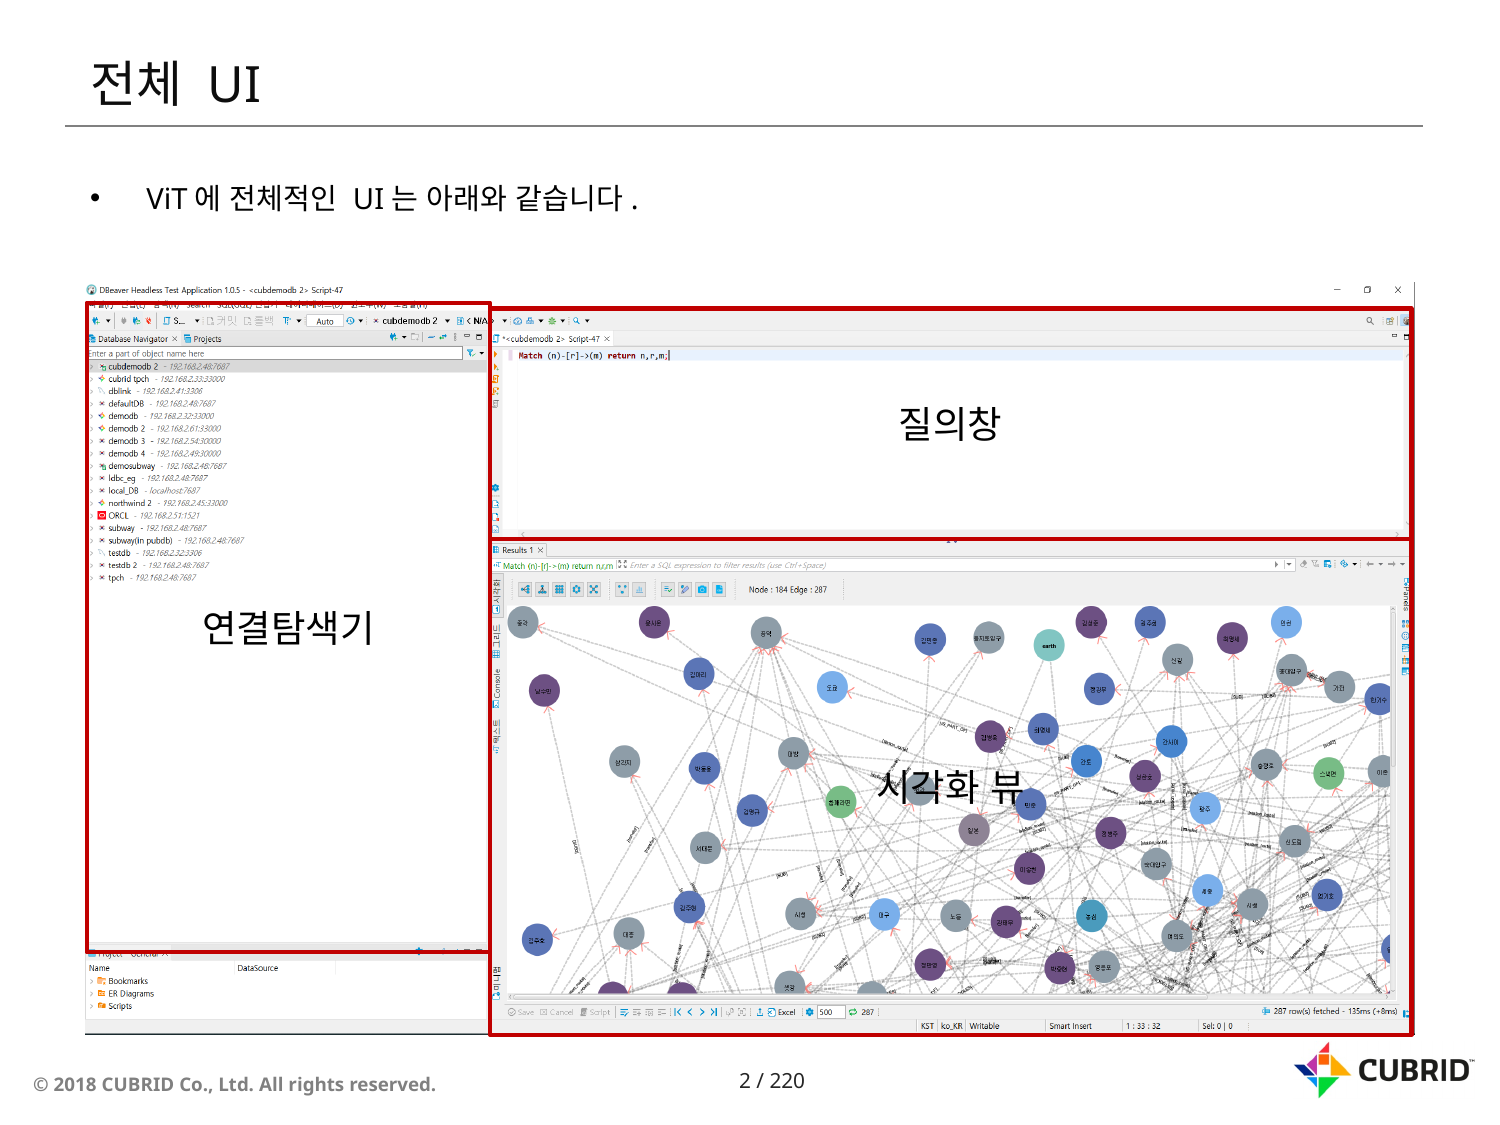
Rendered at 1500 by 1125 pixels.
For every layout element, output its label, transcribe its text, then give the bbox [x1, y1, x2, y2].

picture [1293, 1041, 1475, 1099]
title 전체 UI [75, 45, 1425, 126]
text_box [85, 281, 1415, 1036]
list ViT에 전체적인 UI는 아래와 같습니다. [75, 172, 1425, 1005]
